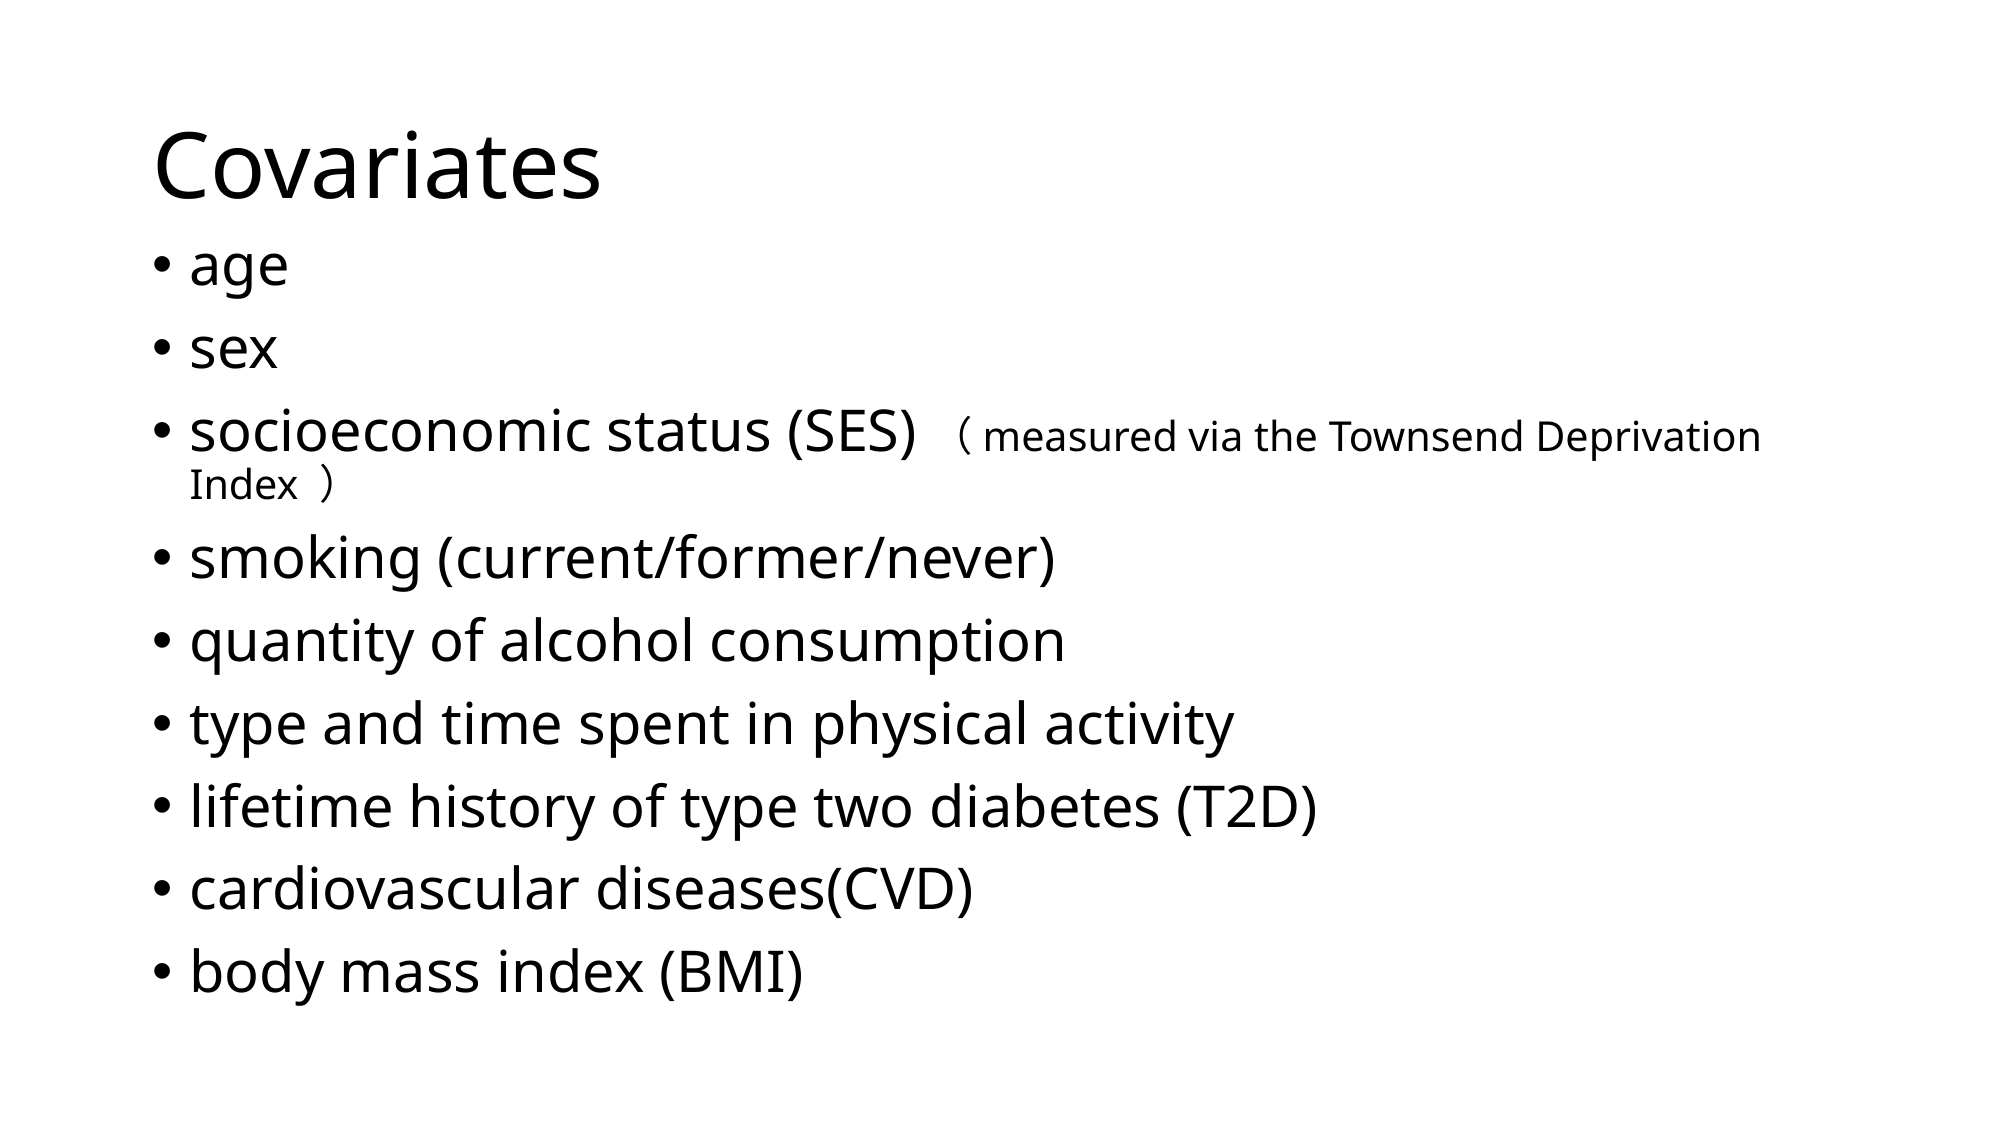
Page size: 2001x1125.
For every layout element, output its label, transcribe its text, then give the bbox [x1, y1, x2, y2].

title Covariates [137, 59, 1863, 228]
list age sex socioeconomic status (SES)（measured via the Townsend Deprivation Index ） smoking (current/former/never) quantity of alcohol consumption type and time spent in physical activity lifetime history of type two diabetes (T2D) cardiovascular diseases(CVD) body mass index (BMI) [137, 228, 1863, 1014]
